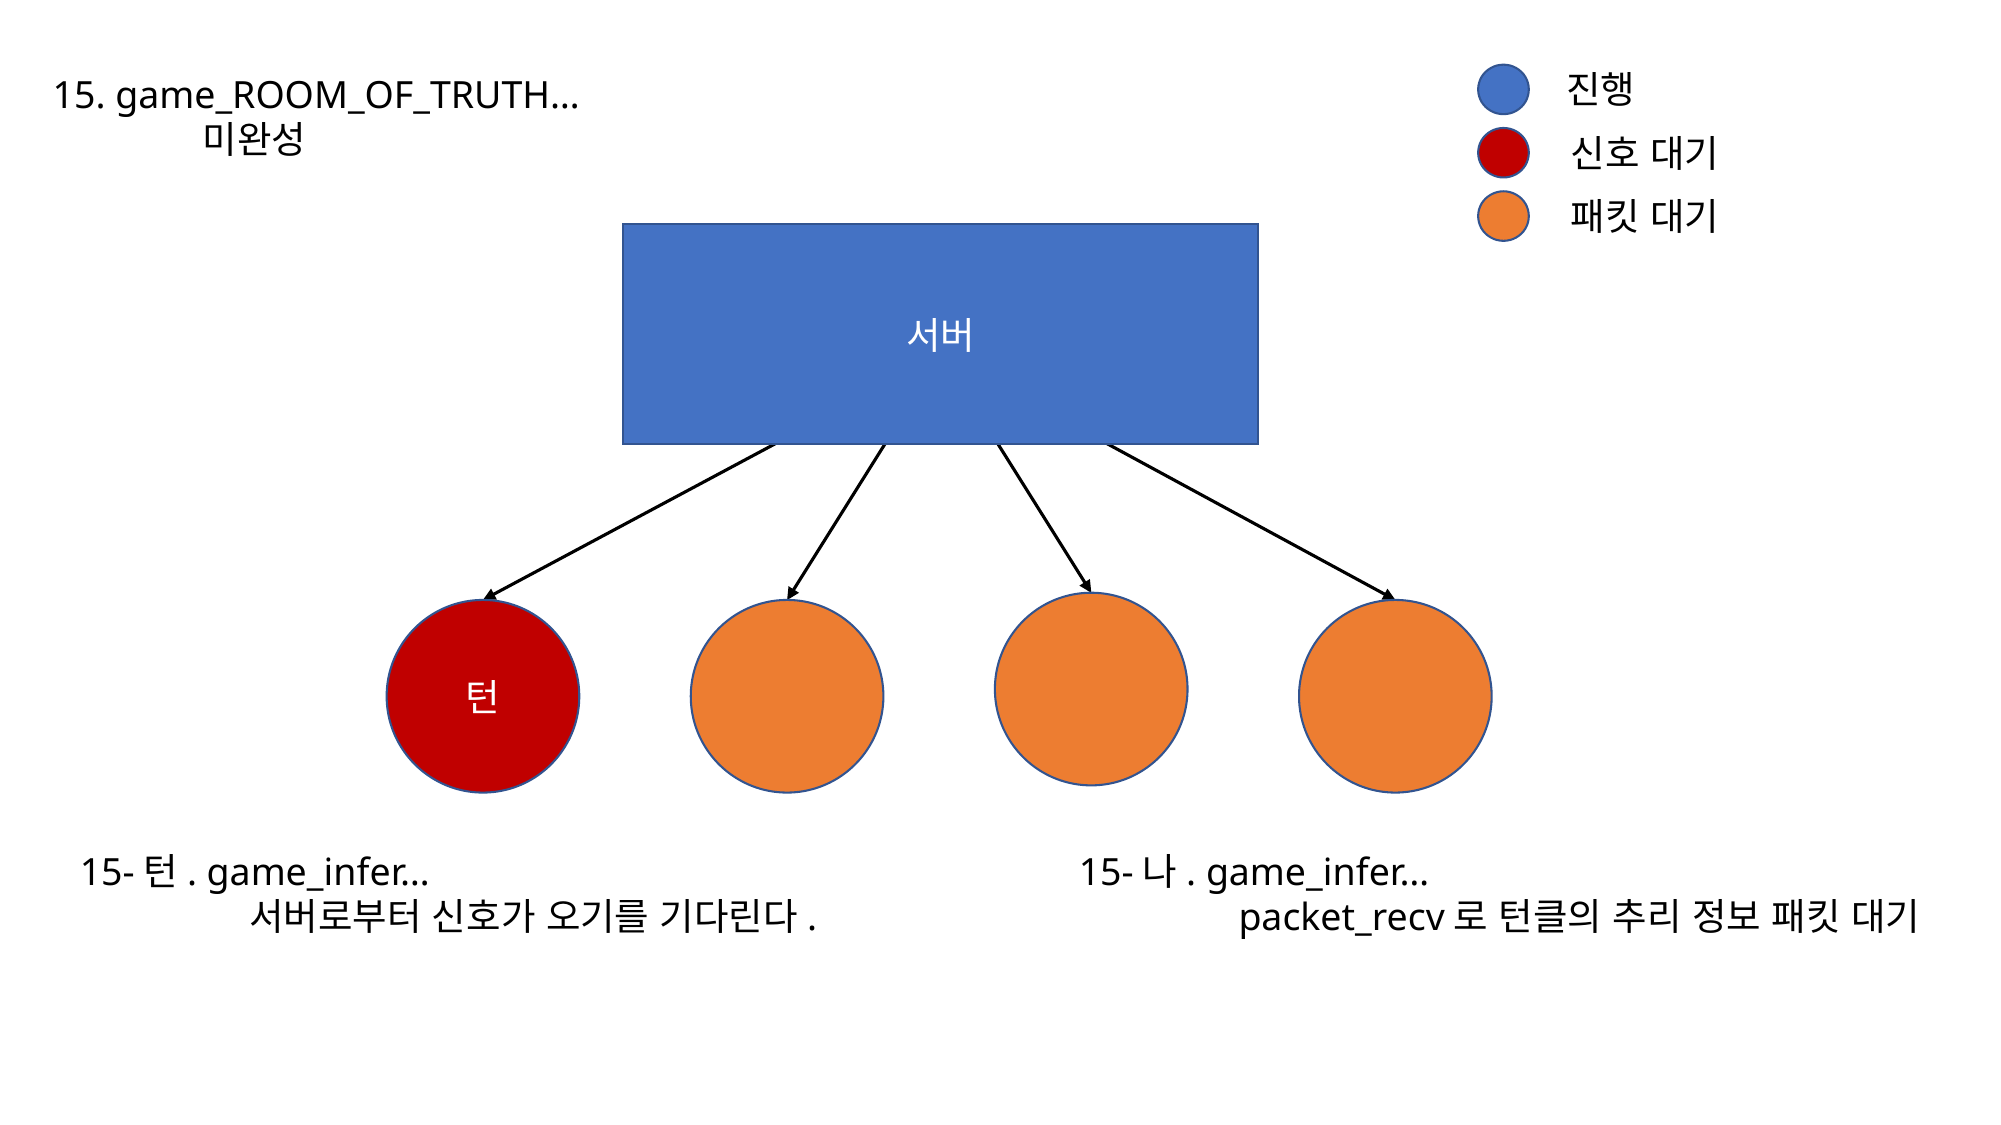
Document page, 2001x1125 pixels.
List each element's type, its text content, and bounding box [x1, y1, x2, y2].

text_box [1477, 126, 1530, 179]
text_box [941, 353, 1396, 600]
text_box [482, 353, 787, 600]
text_box [689, 600, 885, 794]
text_box [993, 600, 1189, 787]
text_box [787, 353, 941, 600]
text_box [1477, 63, 1530, 116]
text_box 신호 대기 [1556, 122, 1735, 183]
text_box 15-나. game_infer… packet_recv로 턴클의 추리 정보 패킷 대기 [1063, 840, 1936, 945]
text_box [1477, 190, 1530, 242]
text_box [1298, 598, 1493, 794]
text_box 턴 [385, 598, 581, 794]
text_box 진행 [1551, 59, 1650, 119]
text_box 15. game_ROOM_OF_TRUTH… 미완성 [37, 63, 595, 168]
text_box 서버 [622, 223, 1259, 353]
text_box 15-턴. game_infer… 서버로부터 신호가 오기를 기다린다. [64, 840, 833, 945]
text_box 패킷 대기 [1556, 185, 1735, 246]
